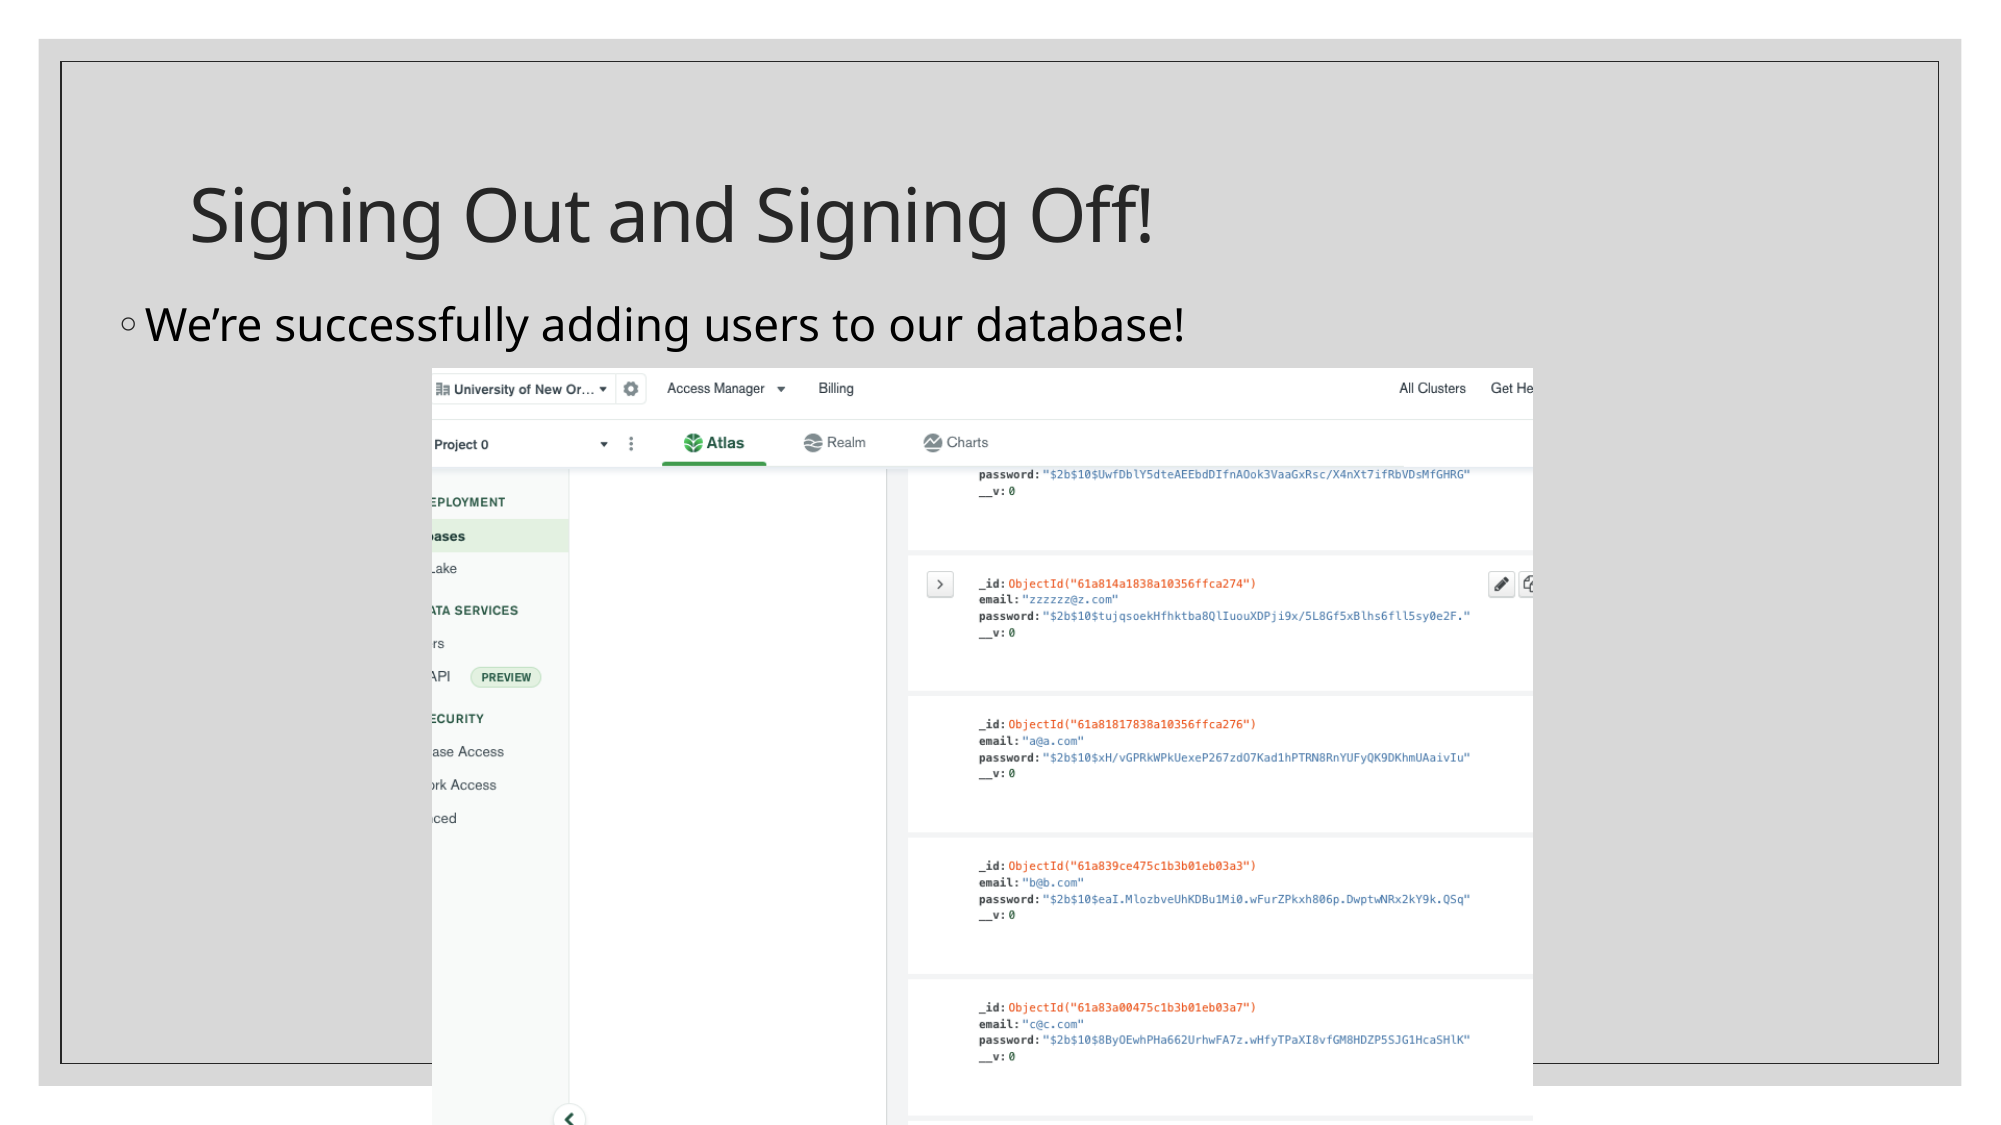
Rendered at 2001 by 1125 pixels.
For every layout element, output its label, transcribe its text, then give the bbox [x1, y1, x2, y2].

picture [432, 368, 1533, 1125]
list We’re successfully adding users to our database! [99, 277, 1688, 960]
title Signing Out and Signing Off! [174, 105, 1825, 331]
